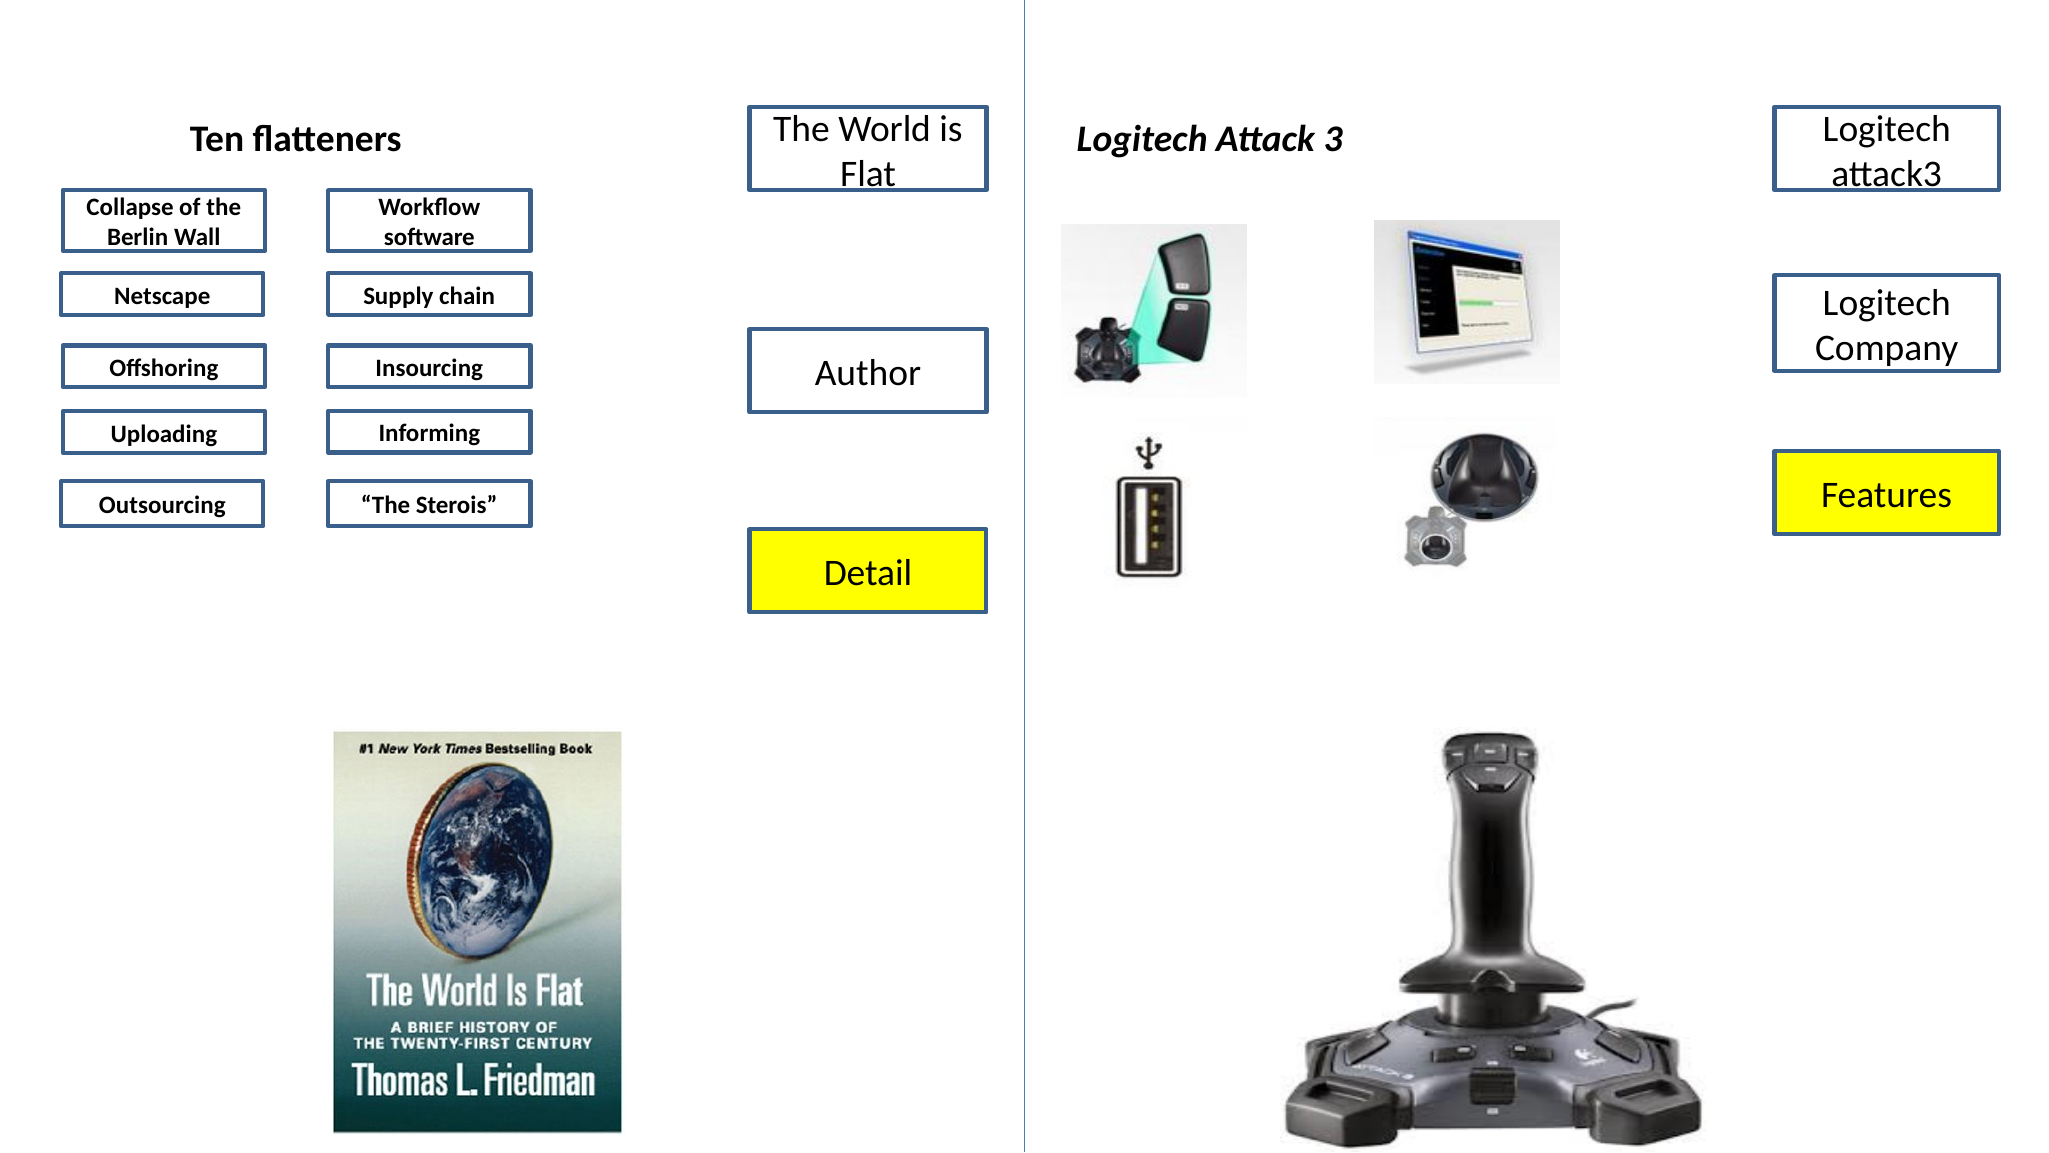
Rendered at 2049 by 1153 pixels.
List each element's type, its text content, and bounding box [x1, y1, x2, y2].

text_box Logitech Attack 3 [1061, 106, 1375, 167]
picture [1374, 220, 1560, 384]
picture [1371, 416, 1558, 580]
text_box Uploading [61, 409, 267, 455]
picture [1061, 416, 1247, 591]
picture [1061, 224, 1247, 398]
text_box Detail [747, 527, 988, 614]
text_box Author [747, 327, 989, 414]
text_box Ten flatteners [61, 106, 531, 167]
text_box Informing [326, 409, 533, 455]
text_box The World is Flat [747, 105, 989, 192]
picture [255, 727, 701, 1153]
text_box Logitech attack3 [1772, 105, 2001, 192]
text_box Workflow software [326, 188, 533, 253]
text_box “The Sterois” [326, 479, 533, 528]
text_box Insourcing [326, 343, 533, 389]
text_box Logitech Company [1772, 273, 2001, 373]
text_box Outsourcing [59, 479, 265, 528]
text_box Netscape [59, 271, 265, 317]
text_box Features [1772, 449, 2001, 536]
text_box Offshoring [61, 343, 267, 389]
text_box Supply chain [326, 271, 533, 317]
picture [1280, 727, 1706, 1153]
text_box Collapse of the Berlin Wall [61, 188, 267, 253]
